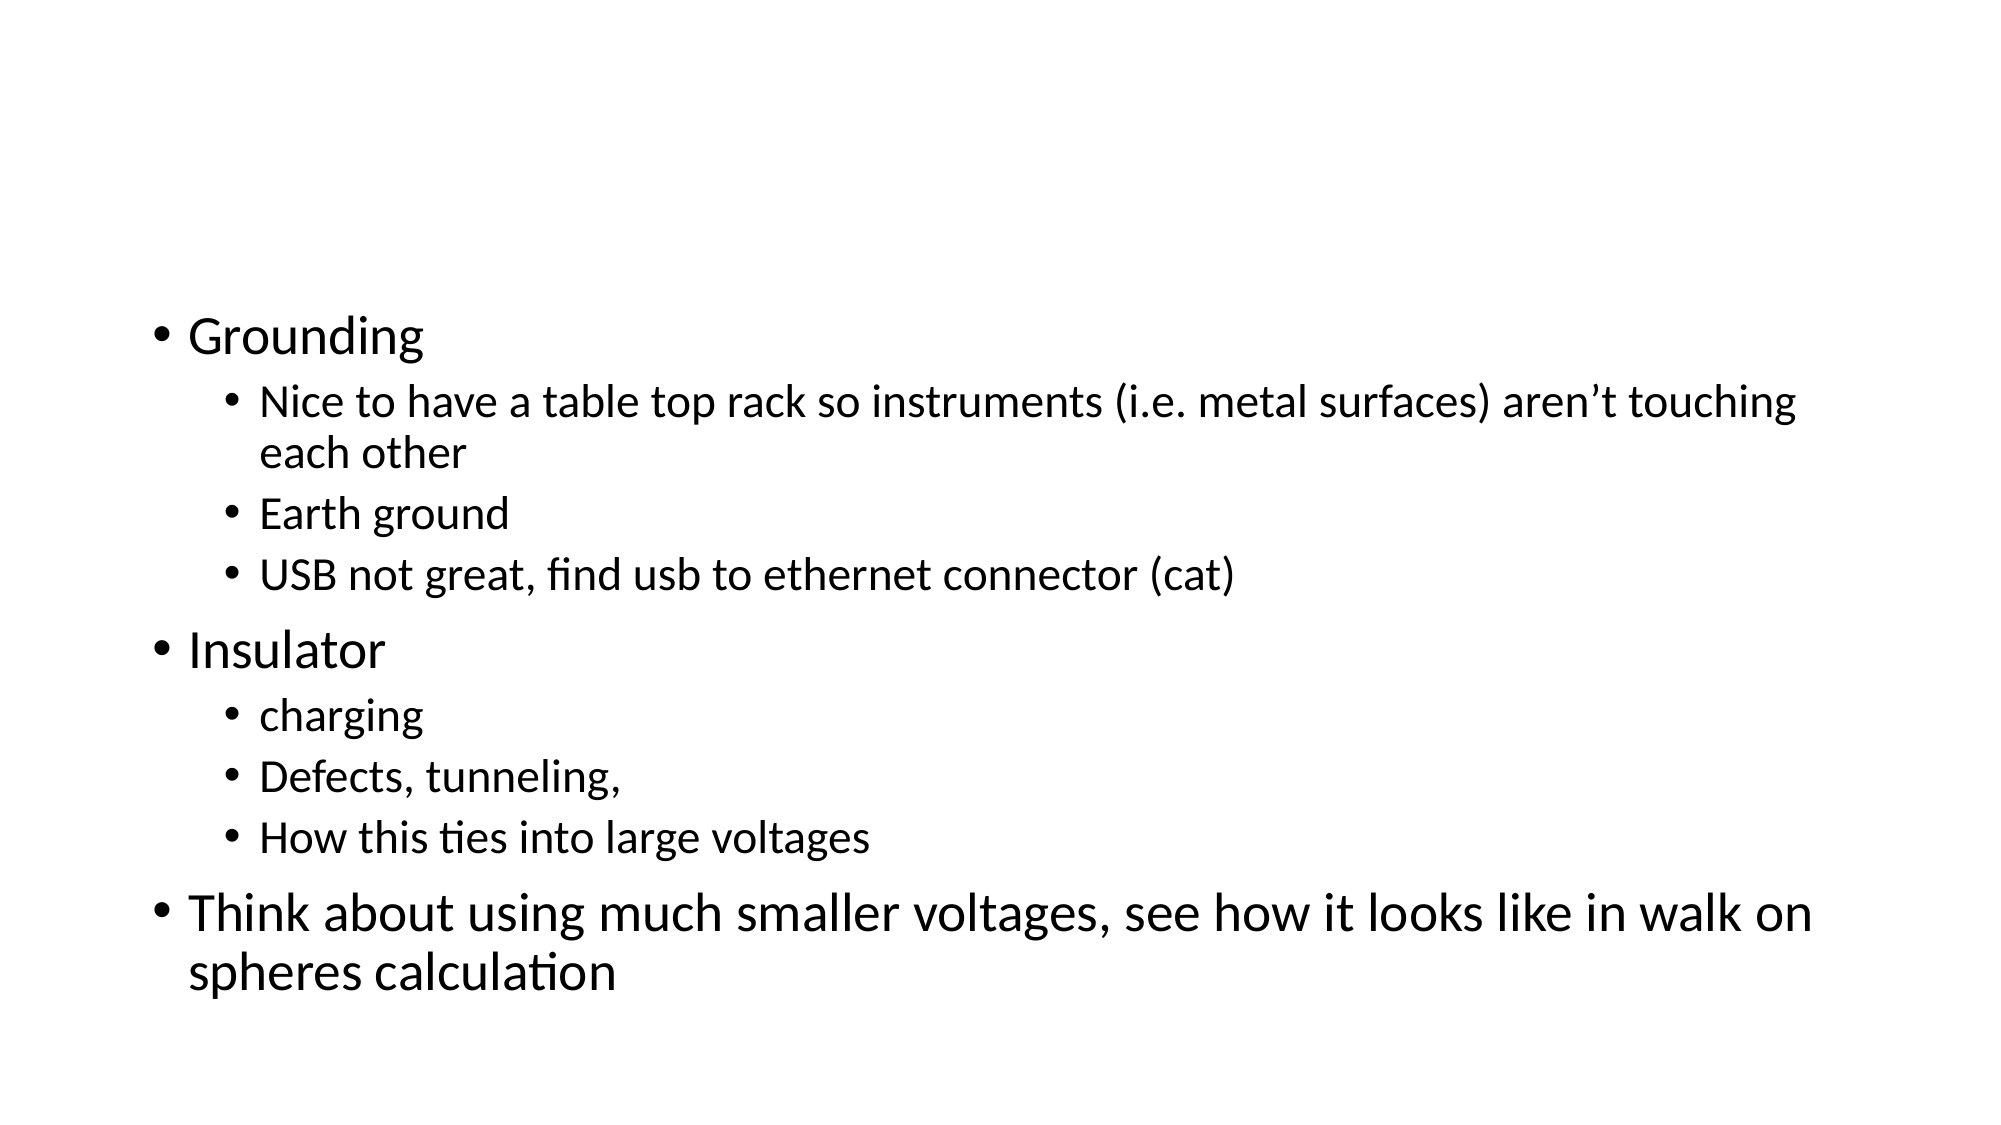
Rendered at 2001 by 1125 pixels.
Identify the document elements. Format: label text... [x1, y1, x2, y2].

list Grounding Nice to have a table top rack so instruments (i.e. metal surfaces) aren’t touching each other Earth ground USB not great, find usb to ethernet connector (cat) Insulator charging Defects, tunneling, How this ties into large voltages Think about using much smaller voltages, see how it looks like in walk on spheres calculation [137, 299, 1863, 1014]
